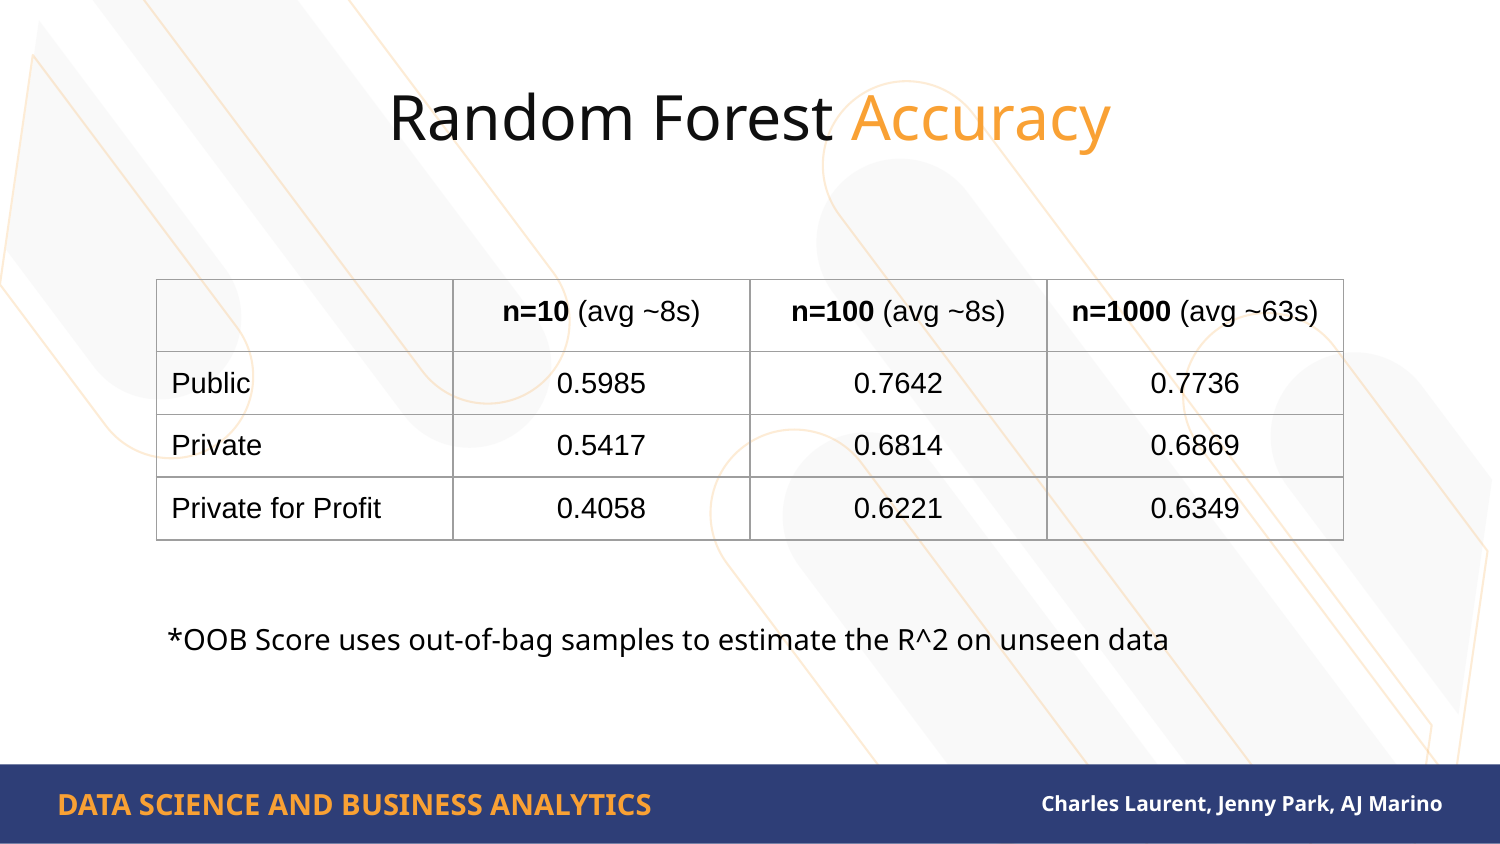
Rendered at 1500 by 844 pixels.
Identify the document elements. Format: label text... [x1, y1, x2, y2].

table_cell 0.5417 [454, 415, 749, 476]
table_cell 0.7736 [1048, 352, 1343, 414]
table_cell 0.7642 [751, 352, 1046, 414]
table_cell Private for Profit [157, 478, 452, 539]
title Random Forest Accuracy [196, 75, 1304, 165]
table_header n=1000 (avg ~63s) [1048, 280, 1343, 351]
table_cell 0.5985 [454, 352, 749, 414]
table_header [157, 280, 452, 351]
table_cell 0.6349 [1048, 478, 1343, 539]
table_cell 0.4058 [454, 478, 749, 539]
table_header n=100 (avg ~8s) [751, 280, 1046, 351]
table_cell Private [157, 415, 452, 476]
text_box *OOB Score uses out-of-bag samples to estimate the R^2 on unseen data [152, 606, 1340, 728]
table_header n=10 (avg ~8s) [454, 280, 749, 351]
table_cell 0.6221 [751, 478, 1046, 539]
table_cell 0.6814 [751, 415, 1046, 476]
table_cell Public [157, 352, 452, 414]
table_cell 0.6869 [1048, 415, 1343, 476]
